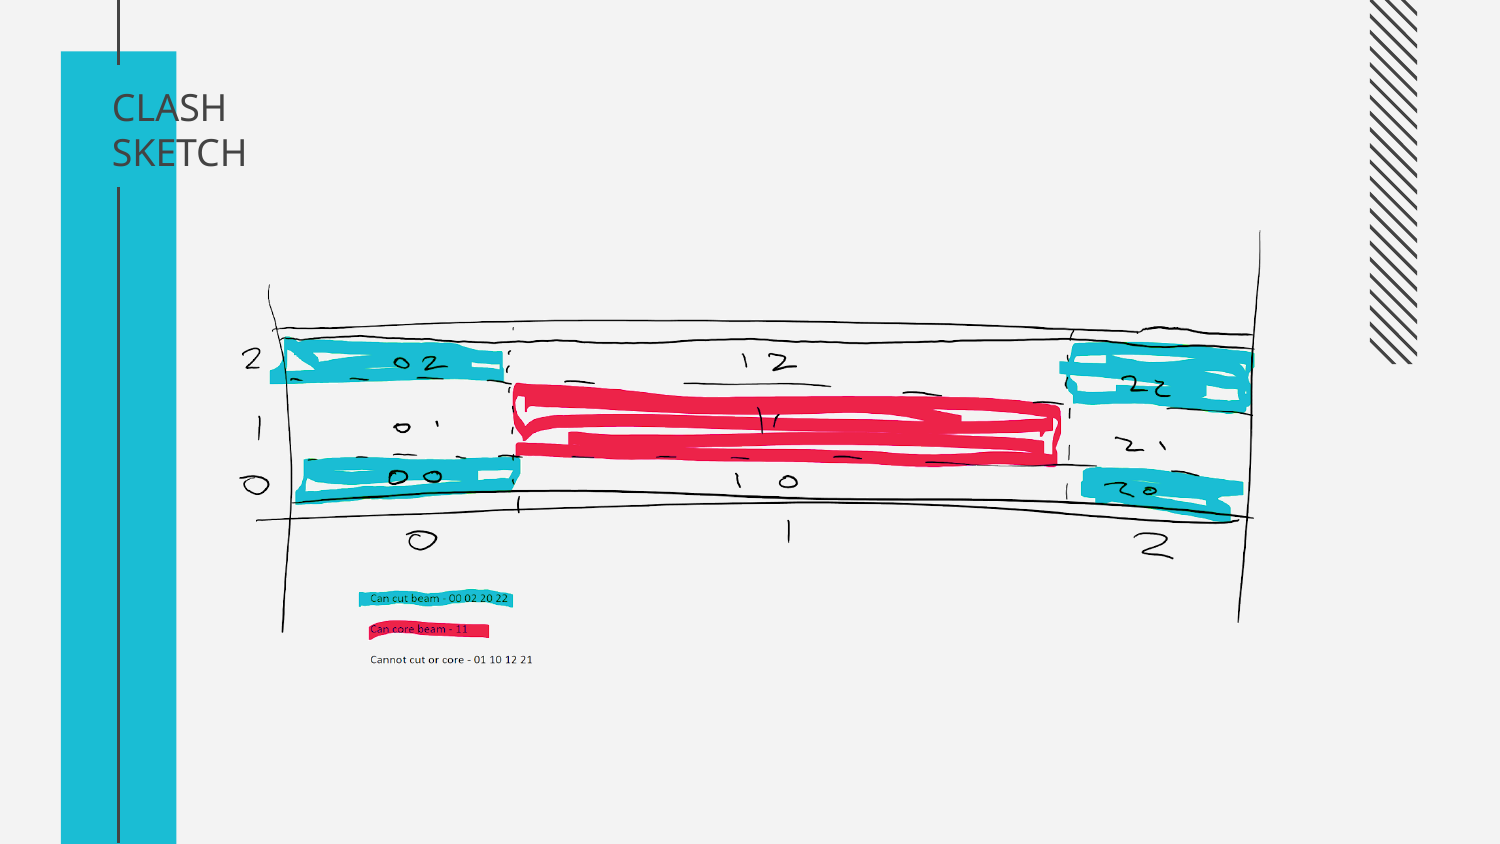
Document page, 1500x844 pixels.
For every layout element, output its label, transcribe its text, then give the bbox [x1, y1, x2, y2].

picture [231, 222, 1319, 665]
title CLASH SKETCH [96, 67, 307, 190]
